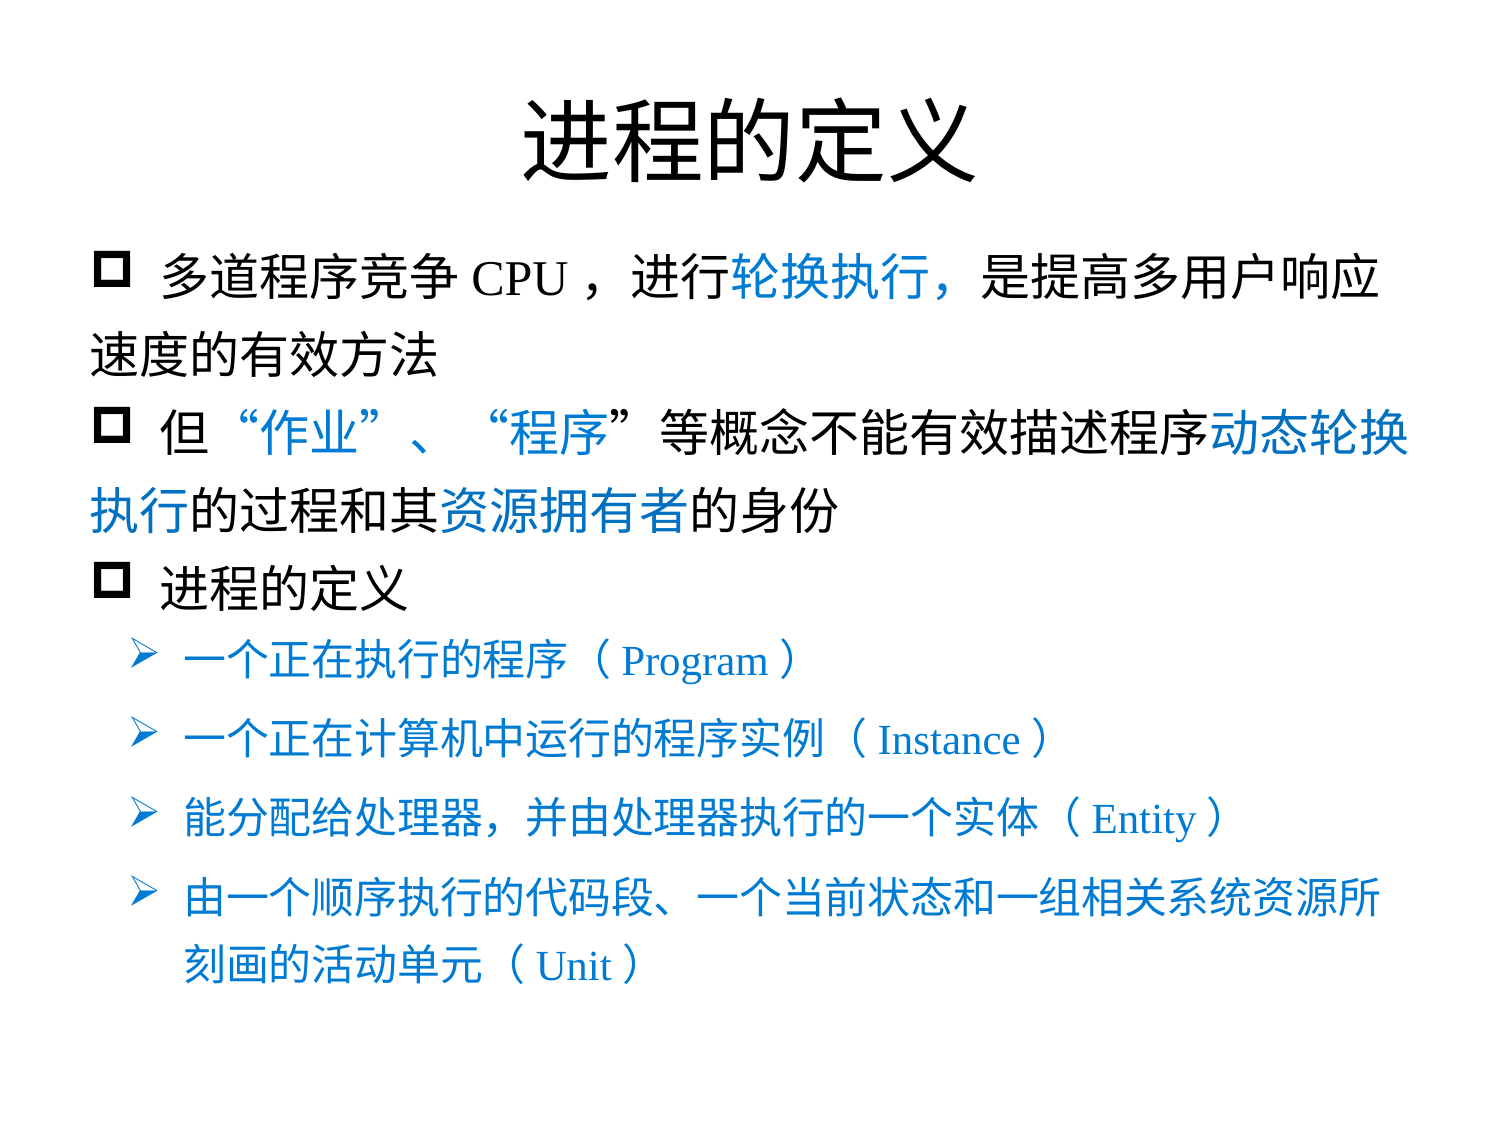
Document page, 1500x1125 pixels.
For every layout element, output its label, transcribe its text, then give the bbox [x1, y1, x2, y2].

title 进程的定义 [75, 45, 1425, 233]
text_box 多道程序竞争CPU，进行轮换执行，是提高多用户响应速度的有效方法 但“作业”、“程序”等概念不能有效描述程序动态轮换执行的过程和其资源拥有者的身份 进程的定义 一个正在执行的程序（Program） 一个正在计算机中运行的程序实例（Instance） 能分配给处理器，并由处理器执行的一个实体（Entity） 由一个顺序执行的代码段、一个当前状态和一组相关系统资源所刻画的活动单元（Unit） [75, 220, 1436, 1083]
